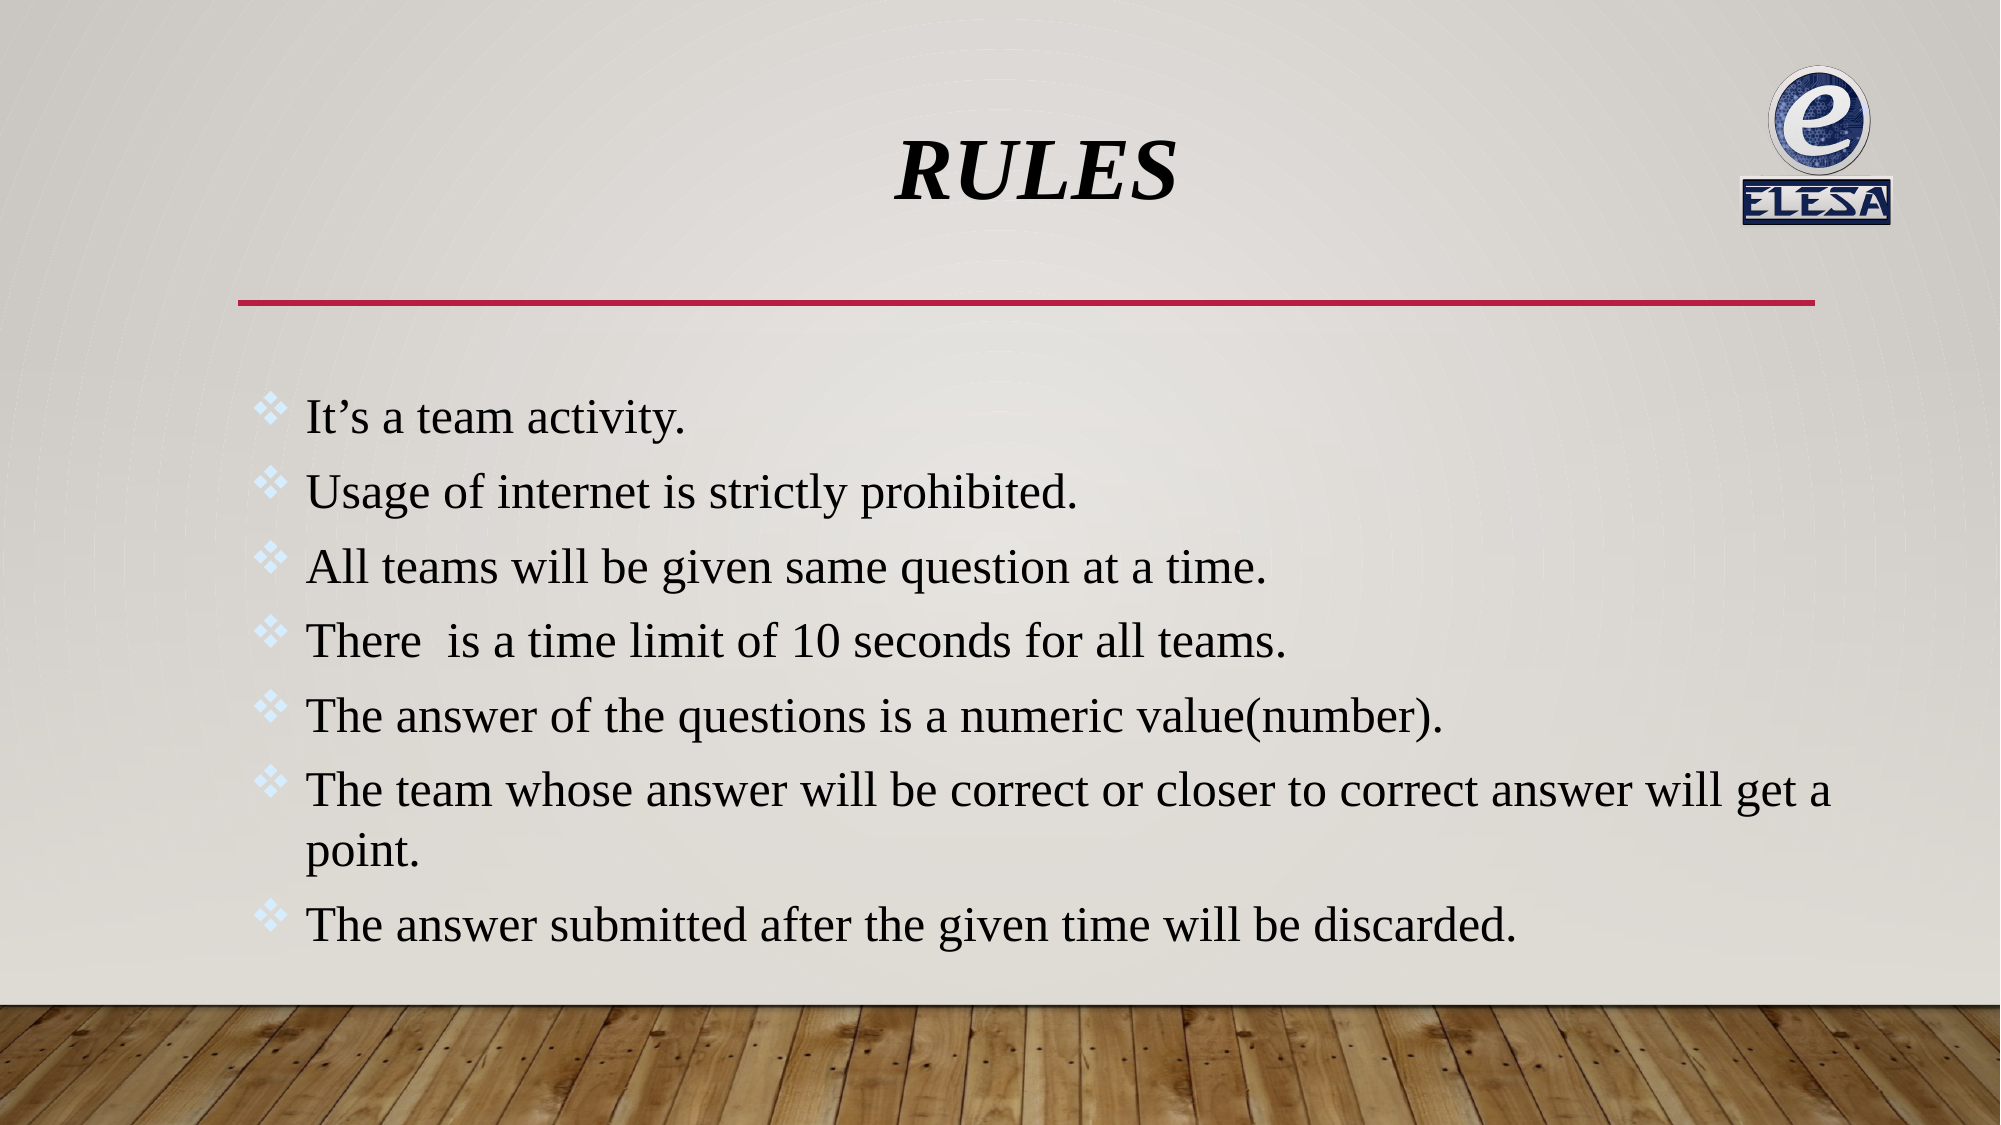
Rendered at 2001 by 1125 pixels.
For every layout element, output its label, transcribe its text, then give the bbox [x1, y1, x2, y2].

picture [1654, 23, 1979, 271]
text_box It’s a team activity. Usage of internet is strictly prohibited. All teams will be given same question at a time. There is a time limit of 10 seconds for all teams. The answer of the questions is a numeric value(number). The team whose answer will be correct or closer to correct answer will get a point. The answer submitted after the given time will be discarded. [223, 376, 1882, 1002]
title Rules [399, 103, 1675, 286]
picture [0, 1005, 2000, 1125]
